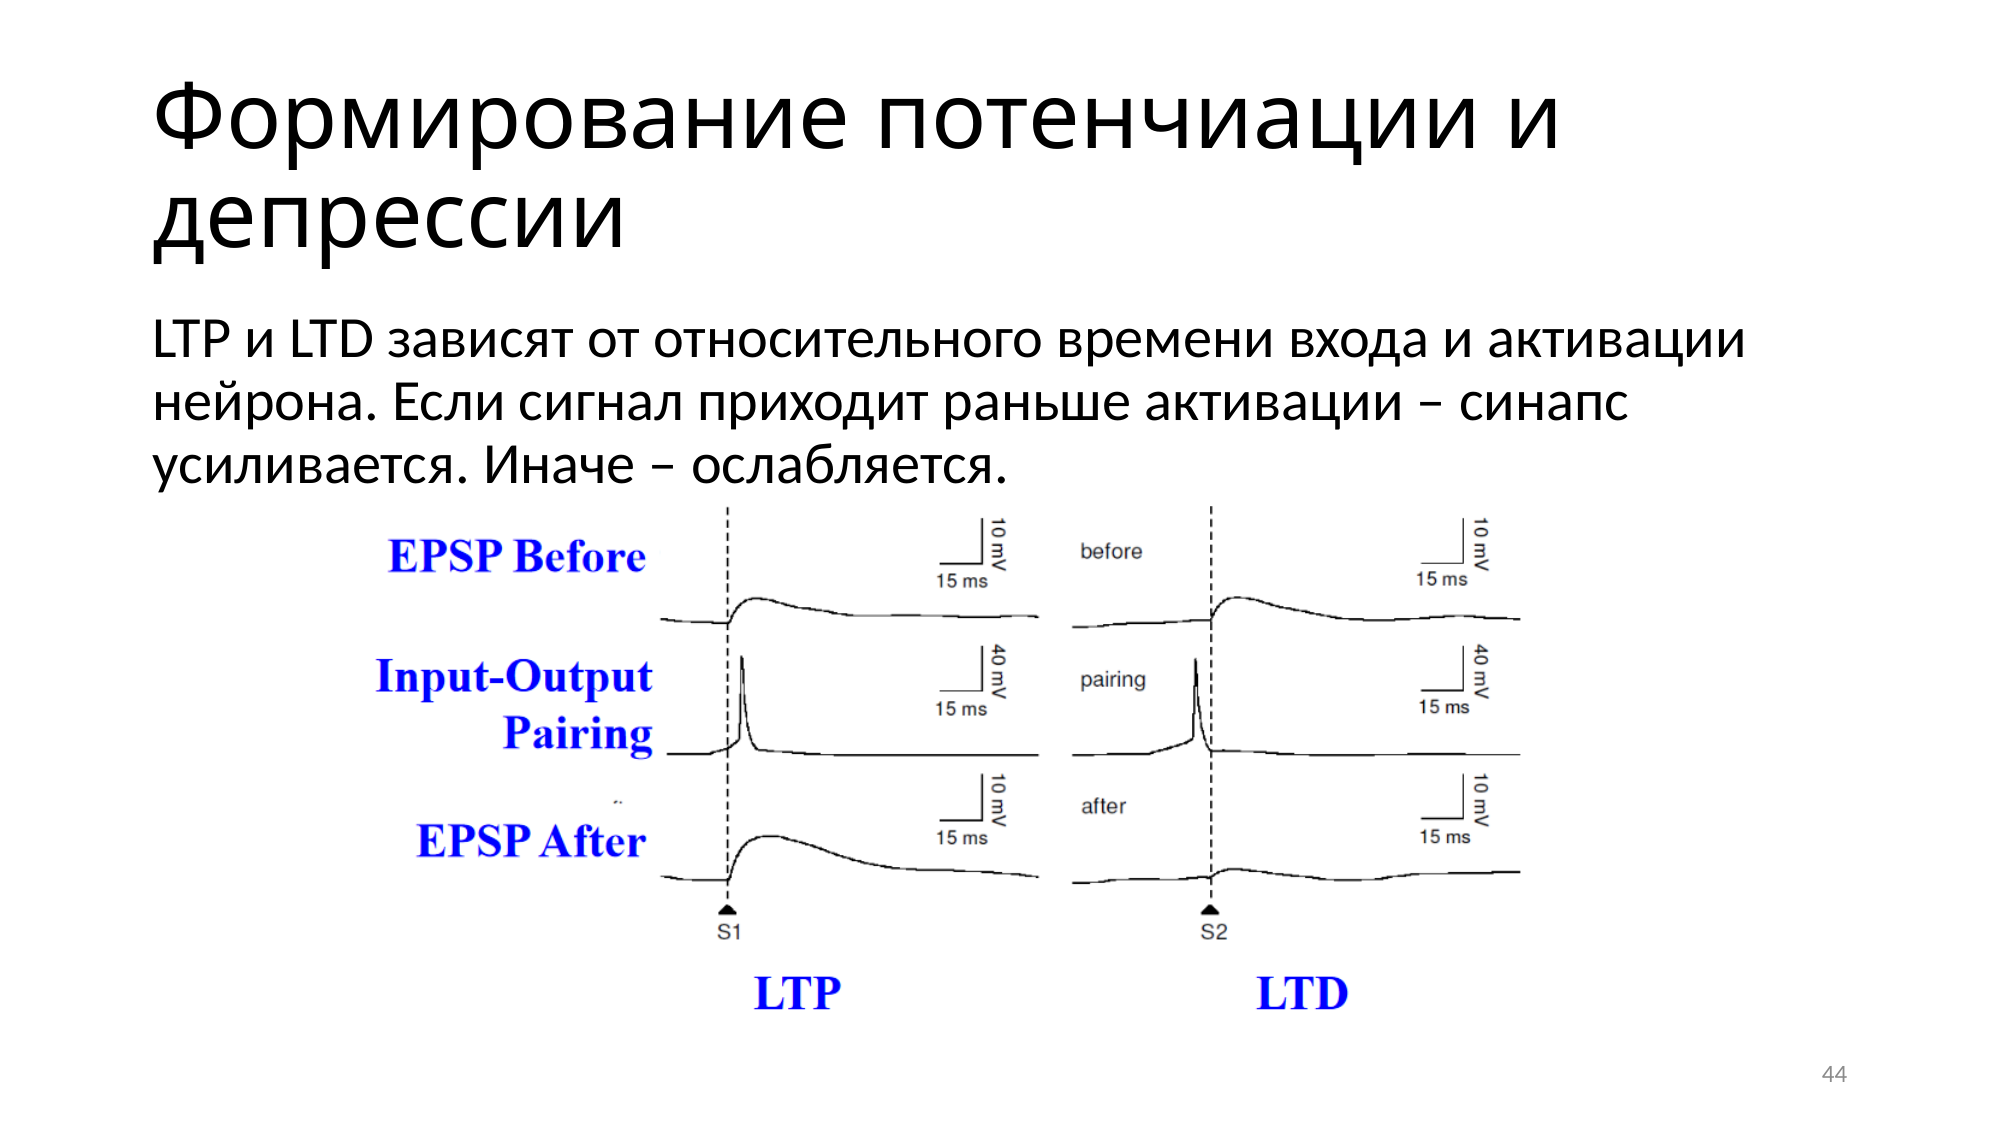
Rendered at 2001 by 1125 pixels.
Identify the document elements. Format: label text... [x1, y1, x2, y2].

title Формирование потенчиации и депрессии [137, 59, 1863, 278]
slide_number 44 [1412, 1042, 1863, 1103]
list LTP и LTD зависят от относительного времени входа и активации нейрона. Если сигнал приходит раньше активации – синапс усиливается. Иначе – ослабляется. [137, 299, 1863, 1014]
picture [359, 487, 1601, 1043]
